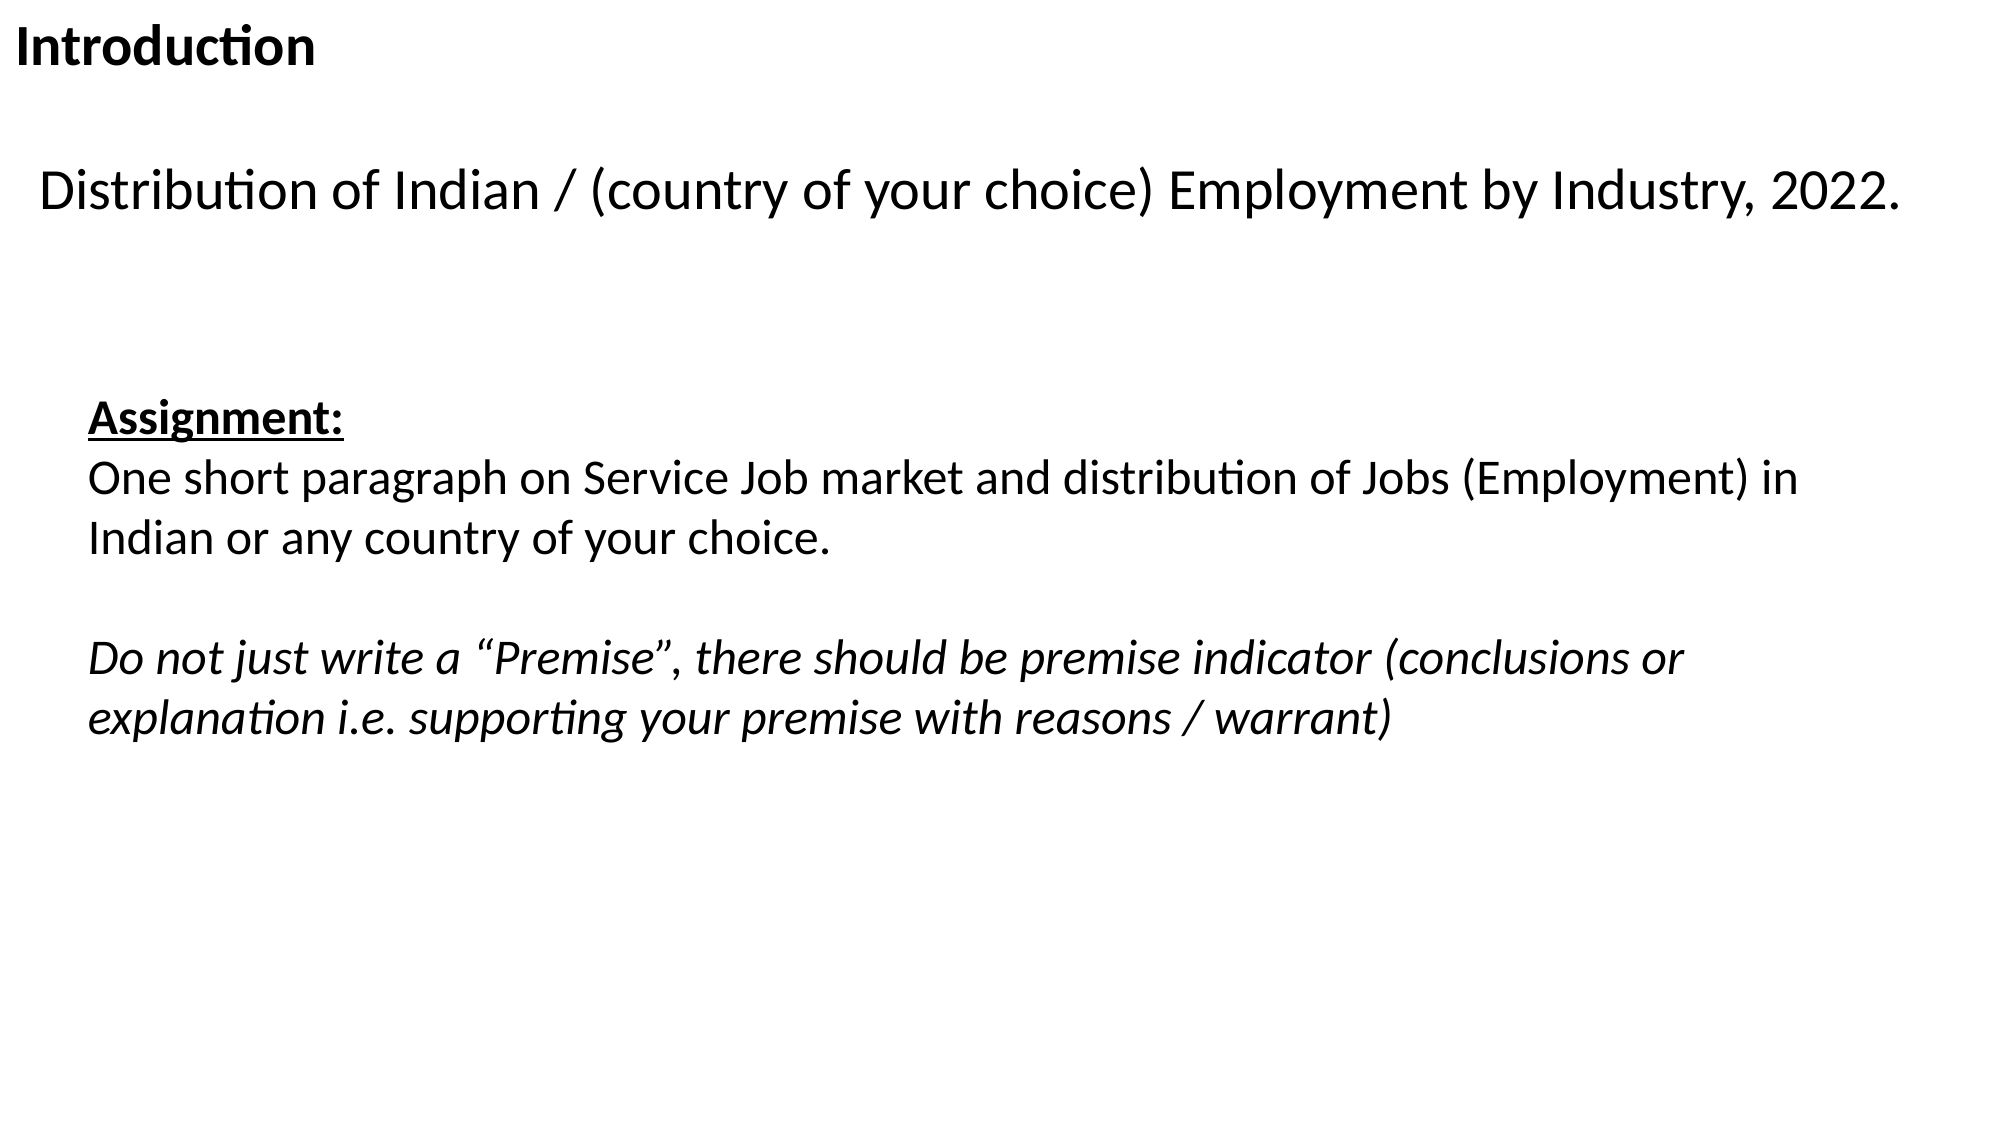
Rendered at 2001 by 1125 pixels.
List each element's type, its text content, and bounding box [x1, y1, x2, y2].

text_box Distribution of Indian / (country of your choice) Employment by Industry, 2022. [24, 143, 1963, 229]
text_box Introduction [0, 0, 336, 85]
text_box Assignment: One short paragraph on Service Job market and distribution of Jobs (Employment) in Indian or any country of your choice. Do not just write a “Premise”, there should be premise indicator (conclusions or explanation i.e. supporting your premise with reasons / warrant) [72, 377, 1825, 753]
